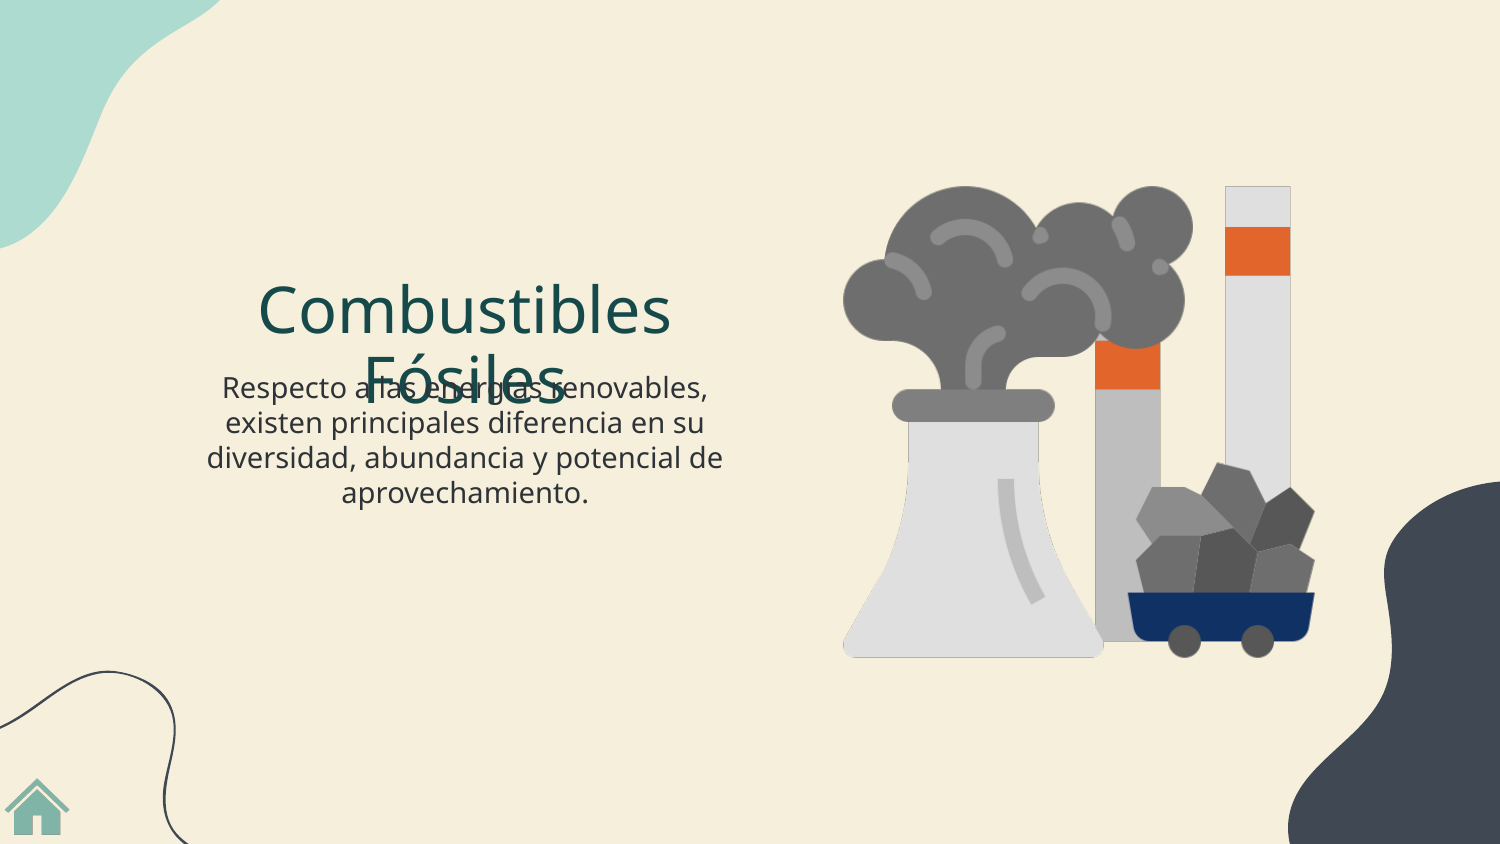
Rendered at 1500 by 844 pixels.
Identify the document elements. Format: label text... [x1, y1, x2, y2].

picture [819, 162, 1339, 682]
title Combustibles Fósiles [197, 277, 733, 345]
picture [0, 769, 75, 844]
subtitle Respecto a las energías renovables, existen principales diferencia en su diversidad, abundancia y potencial de aprovechamiento. [197, 369, 734, 556]
